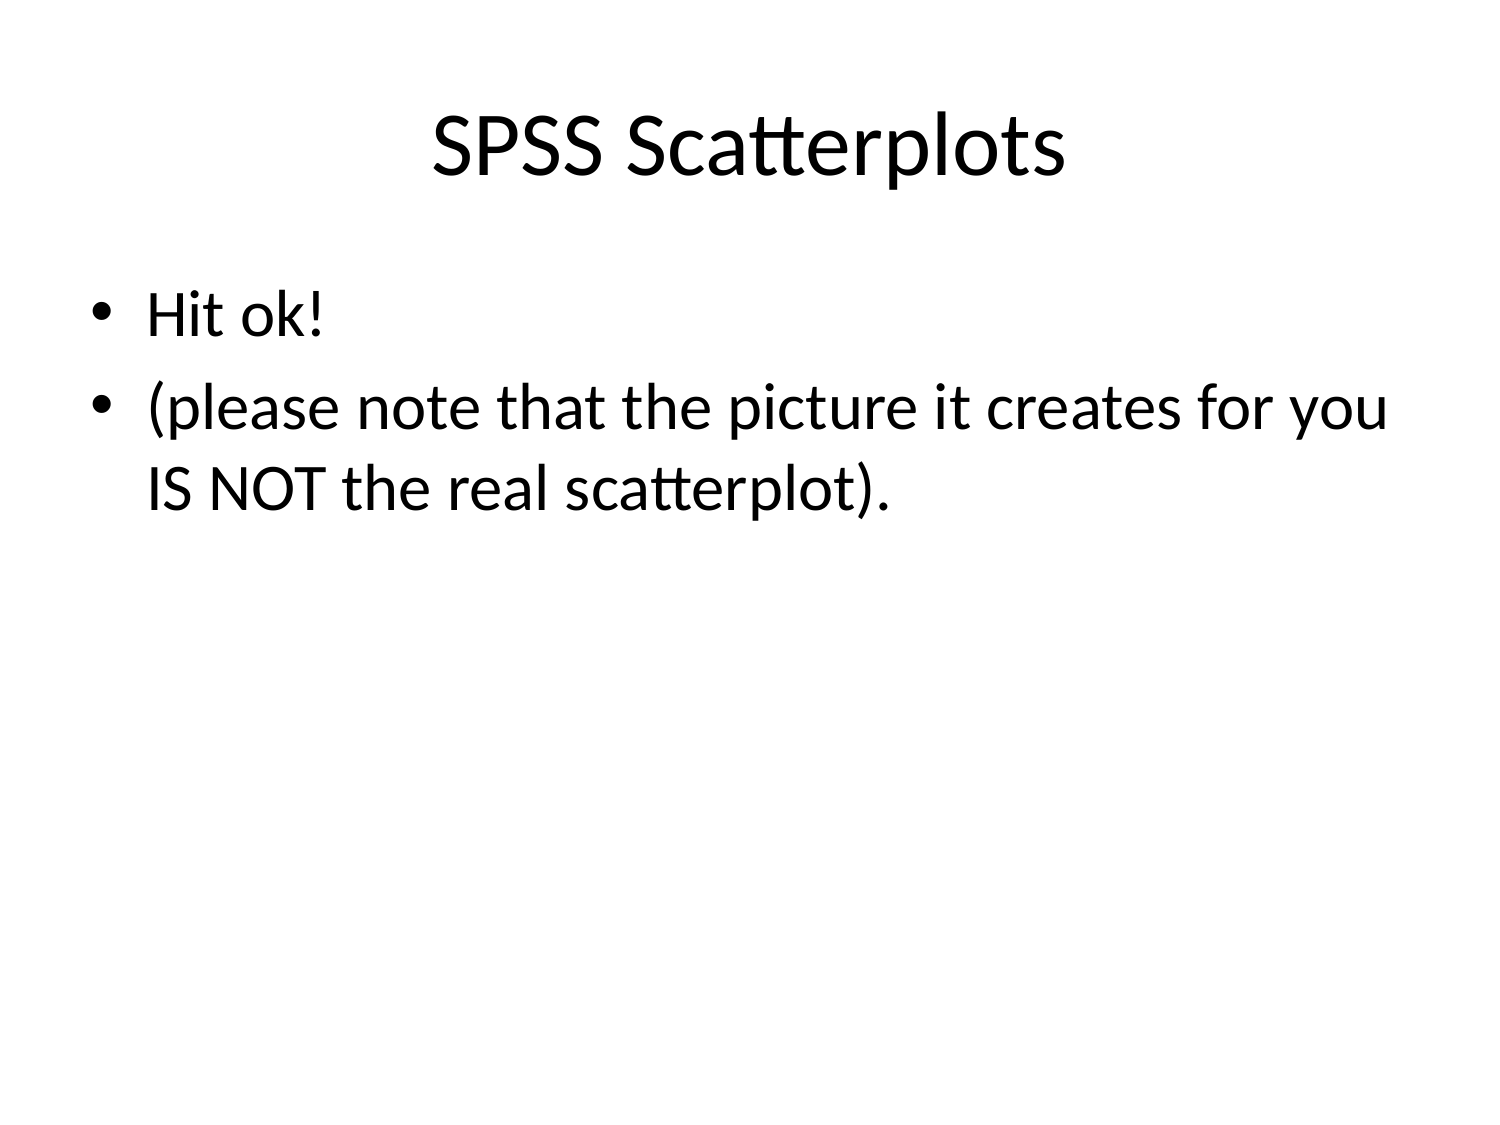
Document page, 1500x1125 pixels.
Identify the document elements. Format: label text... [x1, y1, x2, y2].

title SPSS Scatterplots [75, 45, 1425, 233]
list Hit ok! (please note that the picture it creates for you IS NOT the real scatterplot). [75, 262, 1425, 1005]
